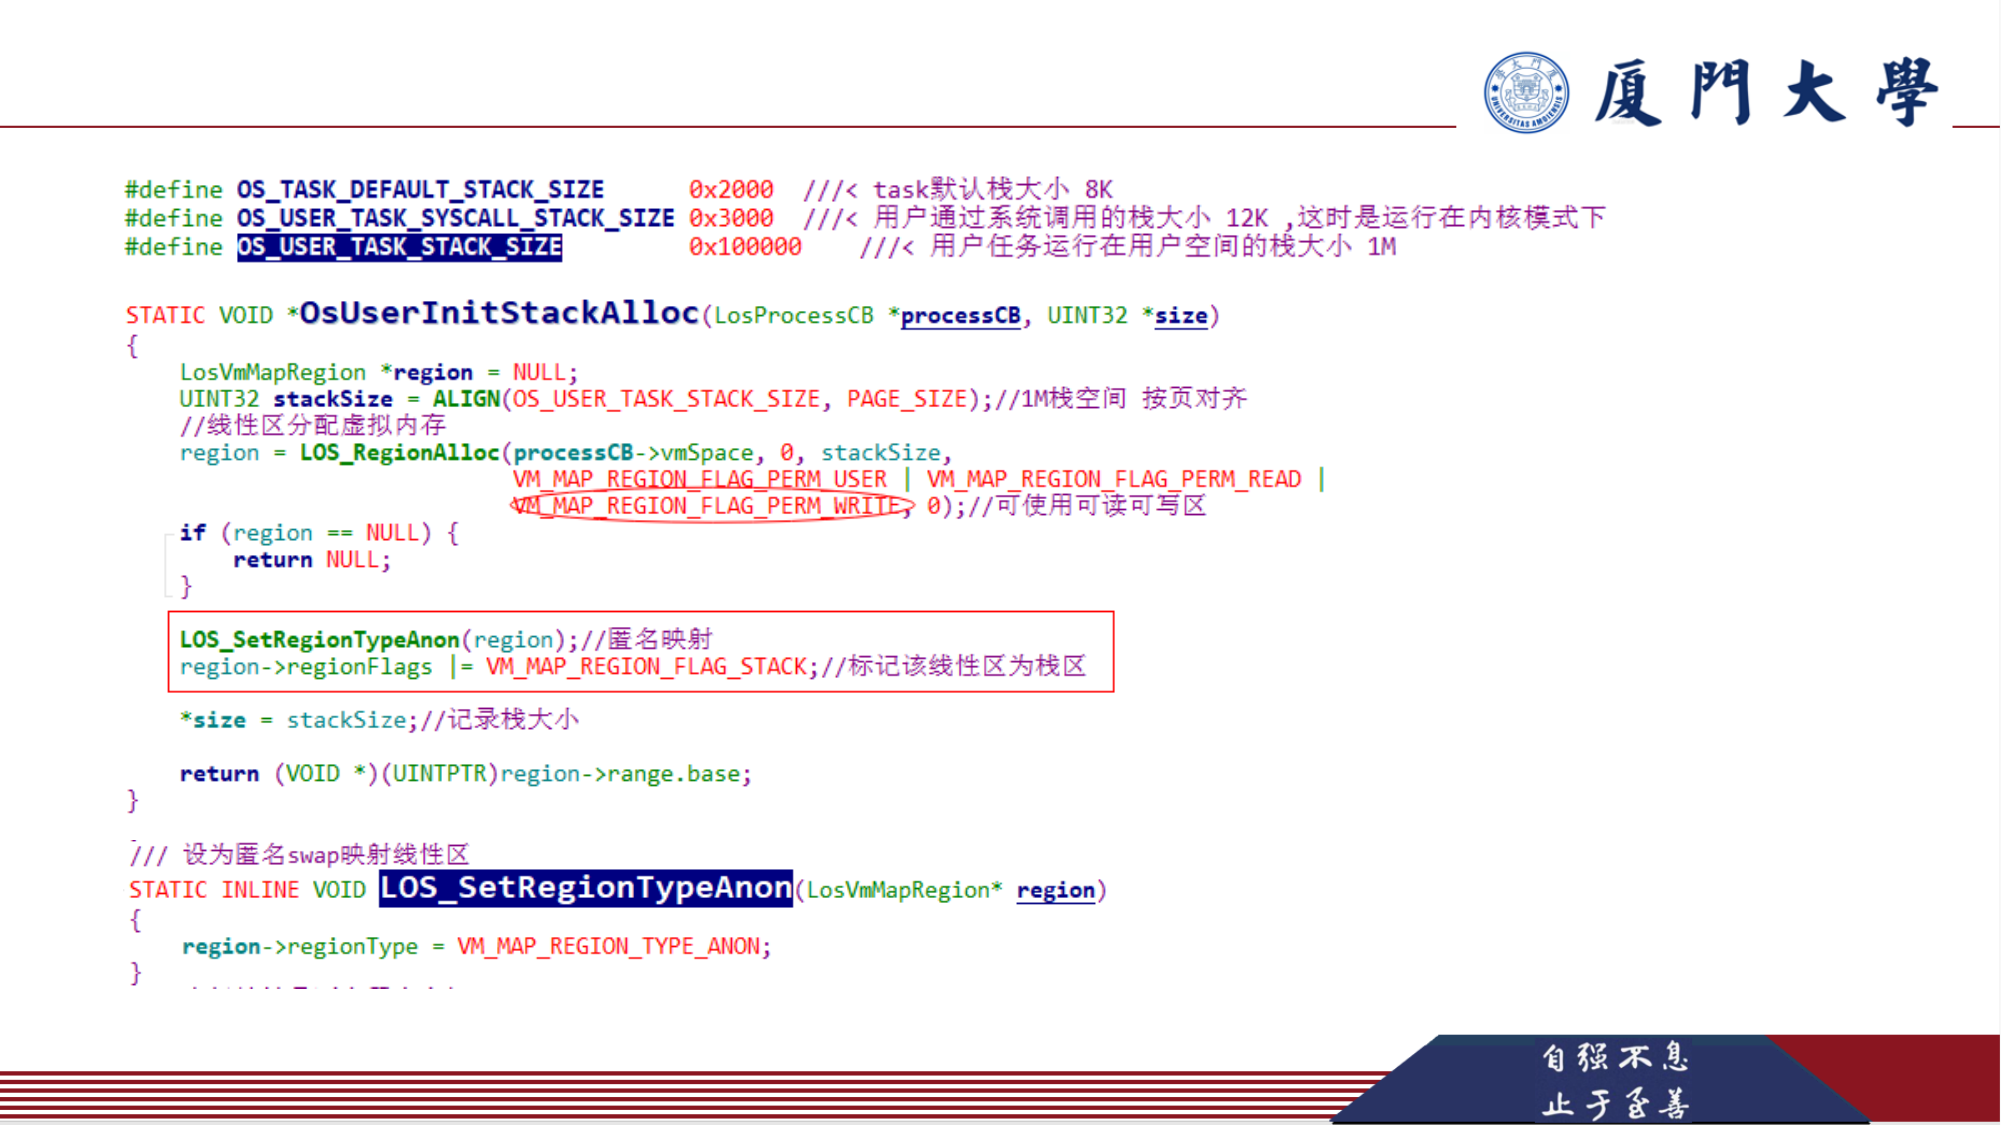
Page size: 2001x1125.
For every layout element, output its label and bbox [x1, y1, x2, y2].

list [123, 295, 1337, 820]
picture [0, 0, 2001, 1125]
